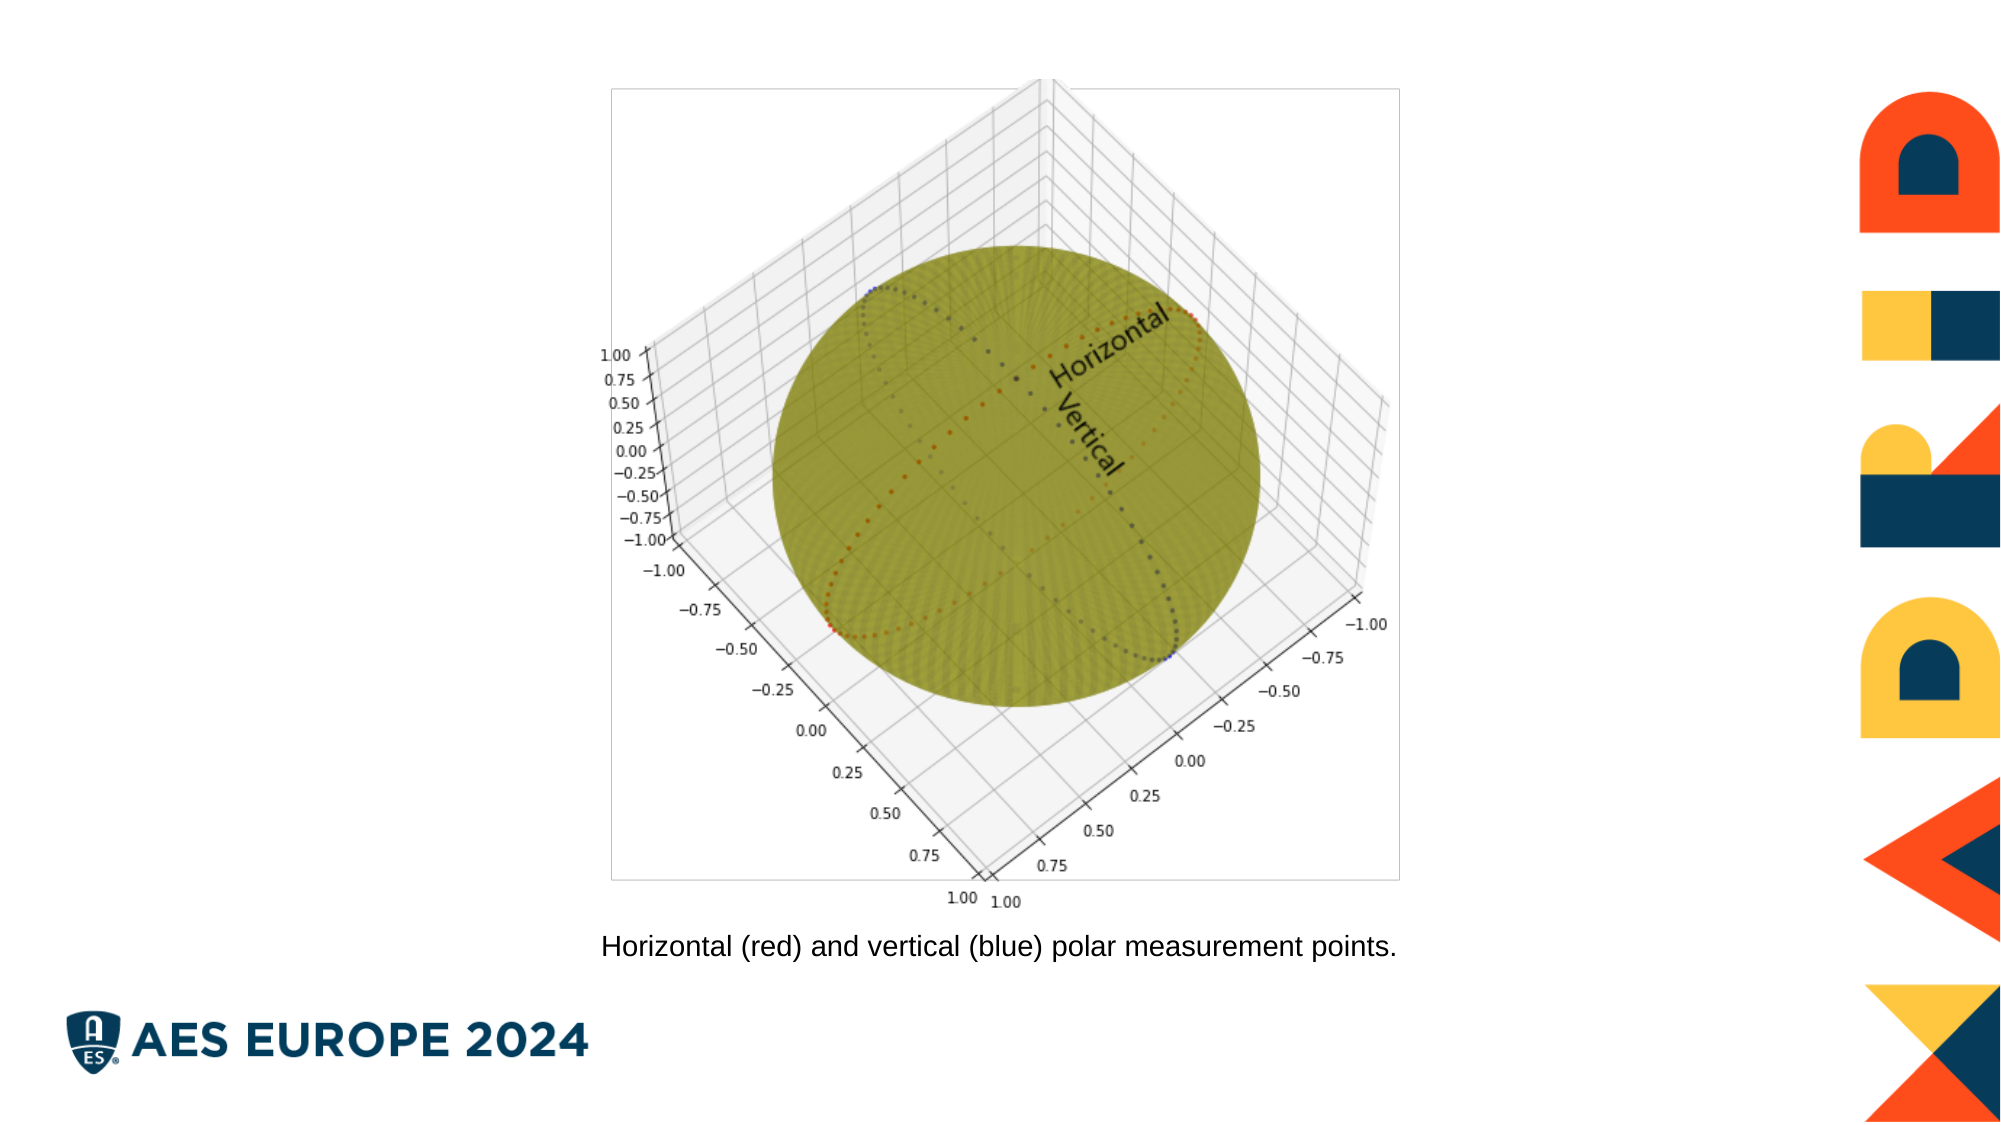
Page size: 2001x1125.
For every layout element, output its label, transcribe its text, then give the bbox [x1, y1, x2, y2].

text_box Horizontal (red) and vertical (blue) polar measurement points. [586, 920, 1414, 971]
picture [0, 0, 2001, 1125]
